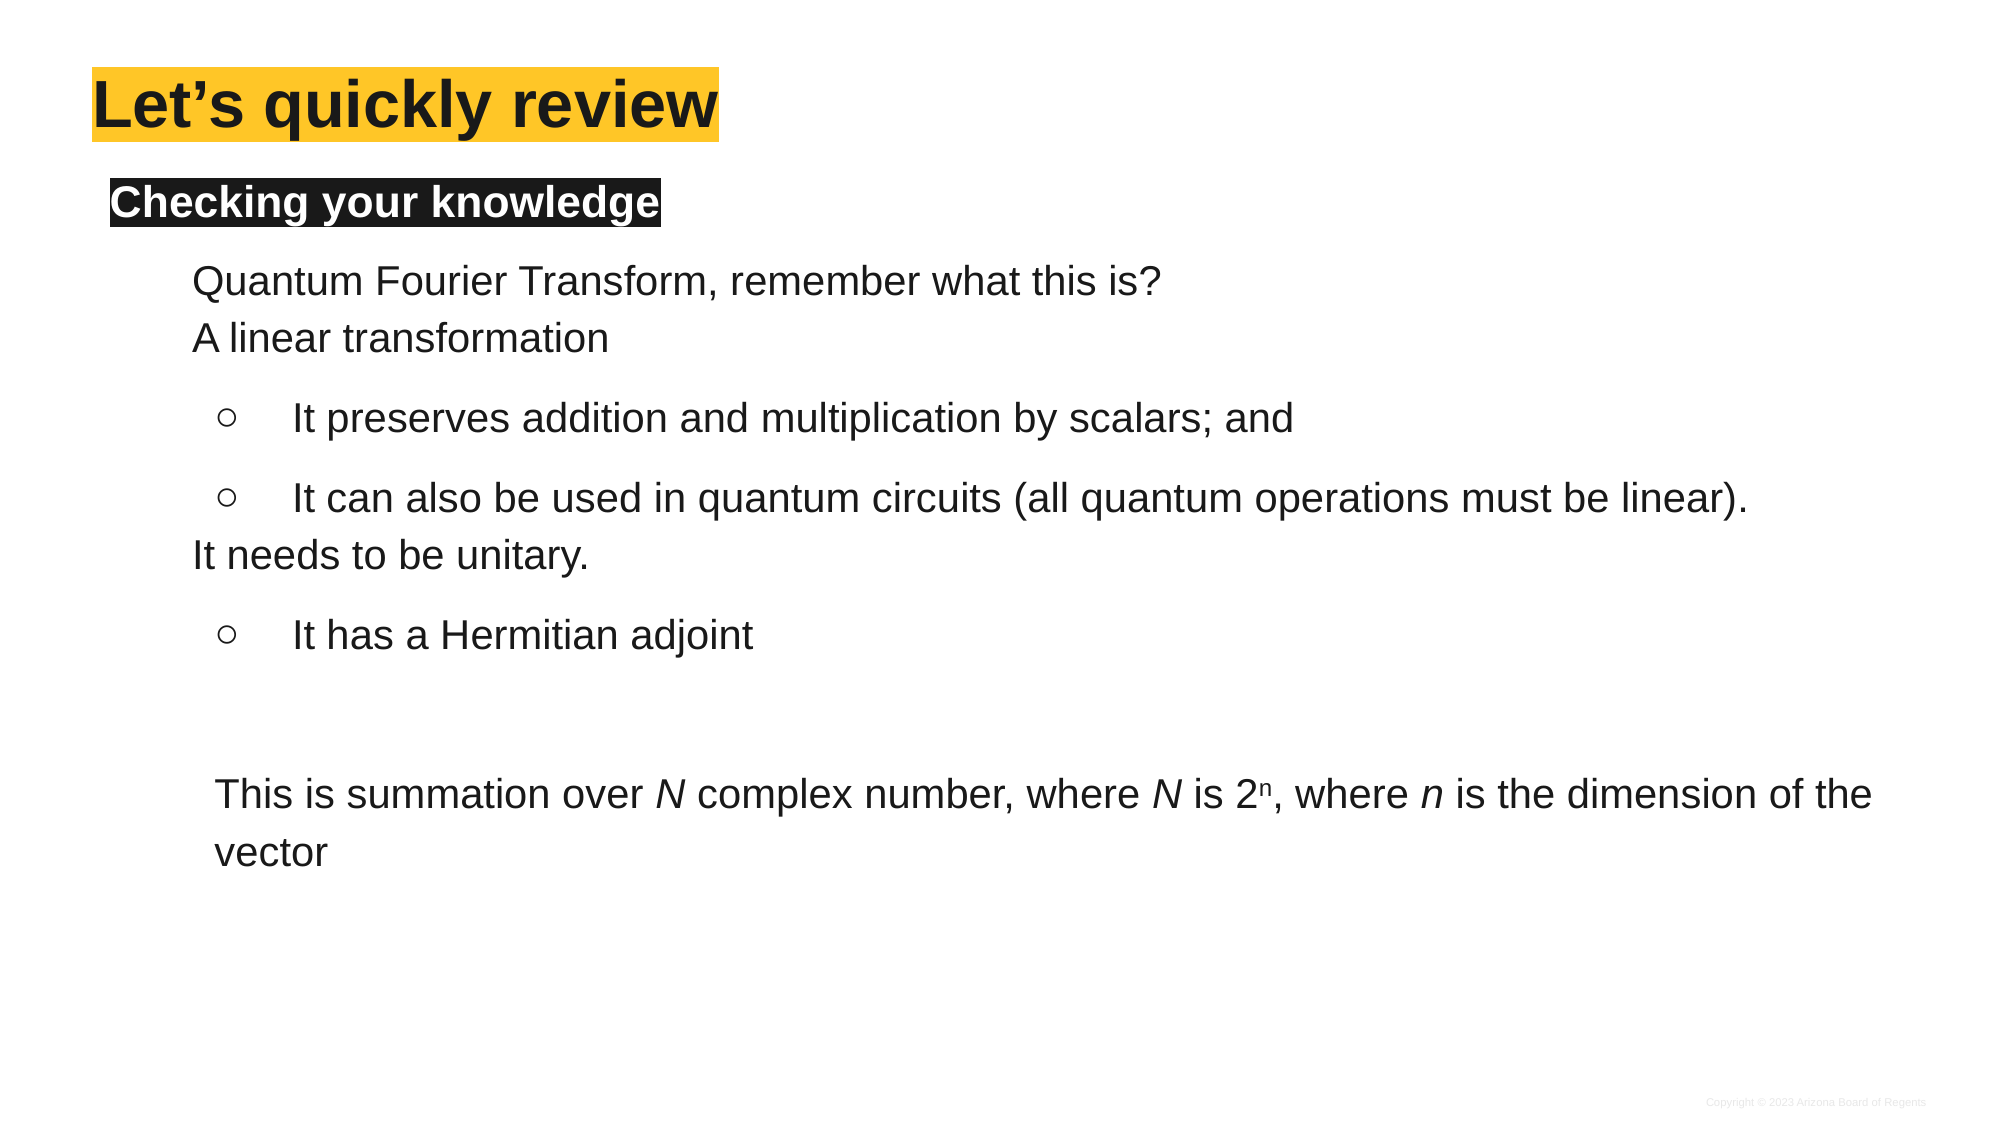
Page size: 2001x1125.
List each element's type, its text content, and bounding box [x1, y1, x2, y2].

title Let’s quickly review [92, 69, 1932, 166]
subtitle Checking your knowledge [92, 165, 1927, 228]
